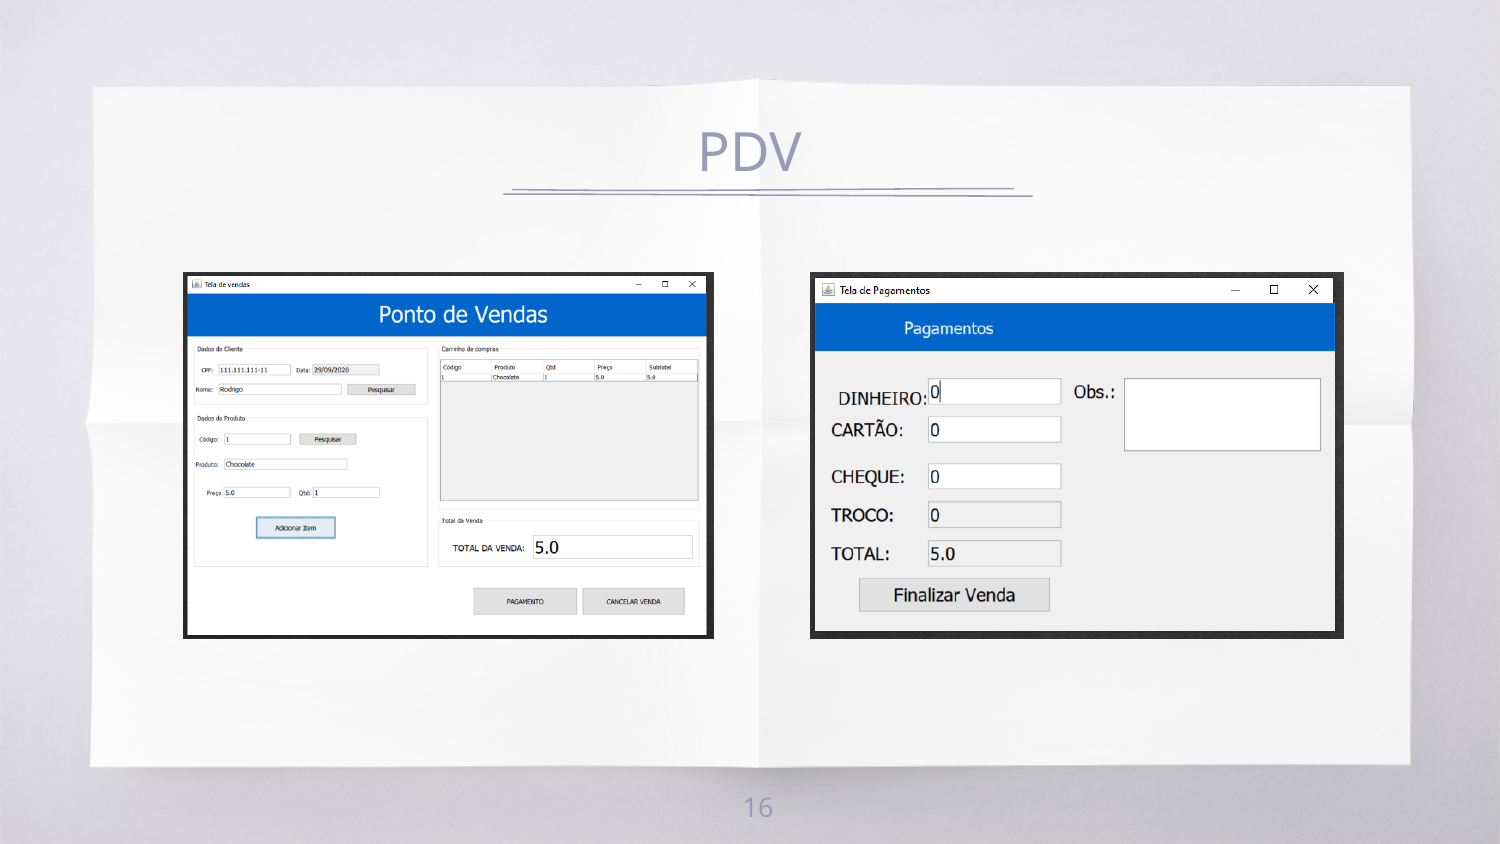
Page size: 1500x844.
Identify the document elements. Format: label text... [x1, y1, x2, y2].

slide_number ‹#› [713, 775, 804, 825]
title PDV [168, 84, 1332, 197]
picture [0, 0, 1500, 844]
